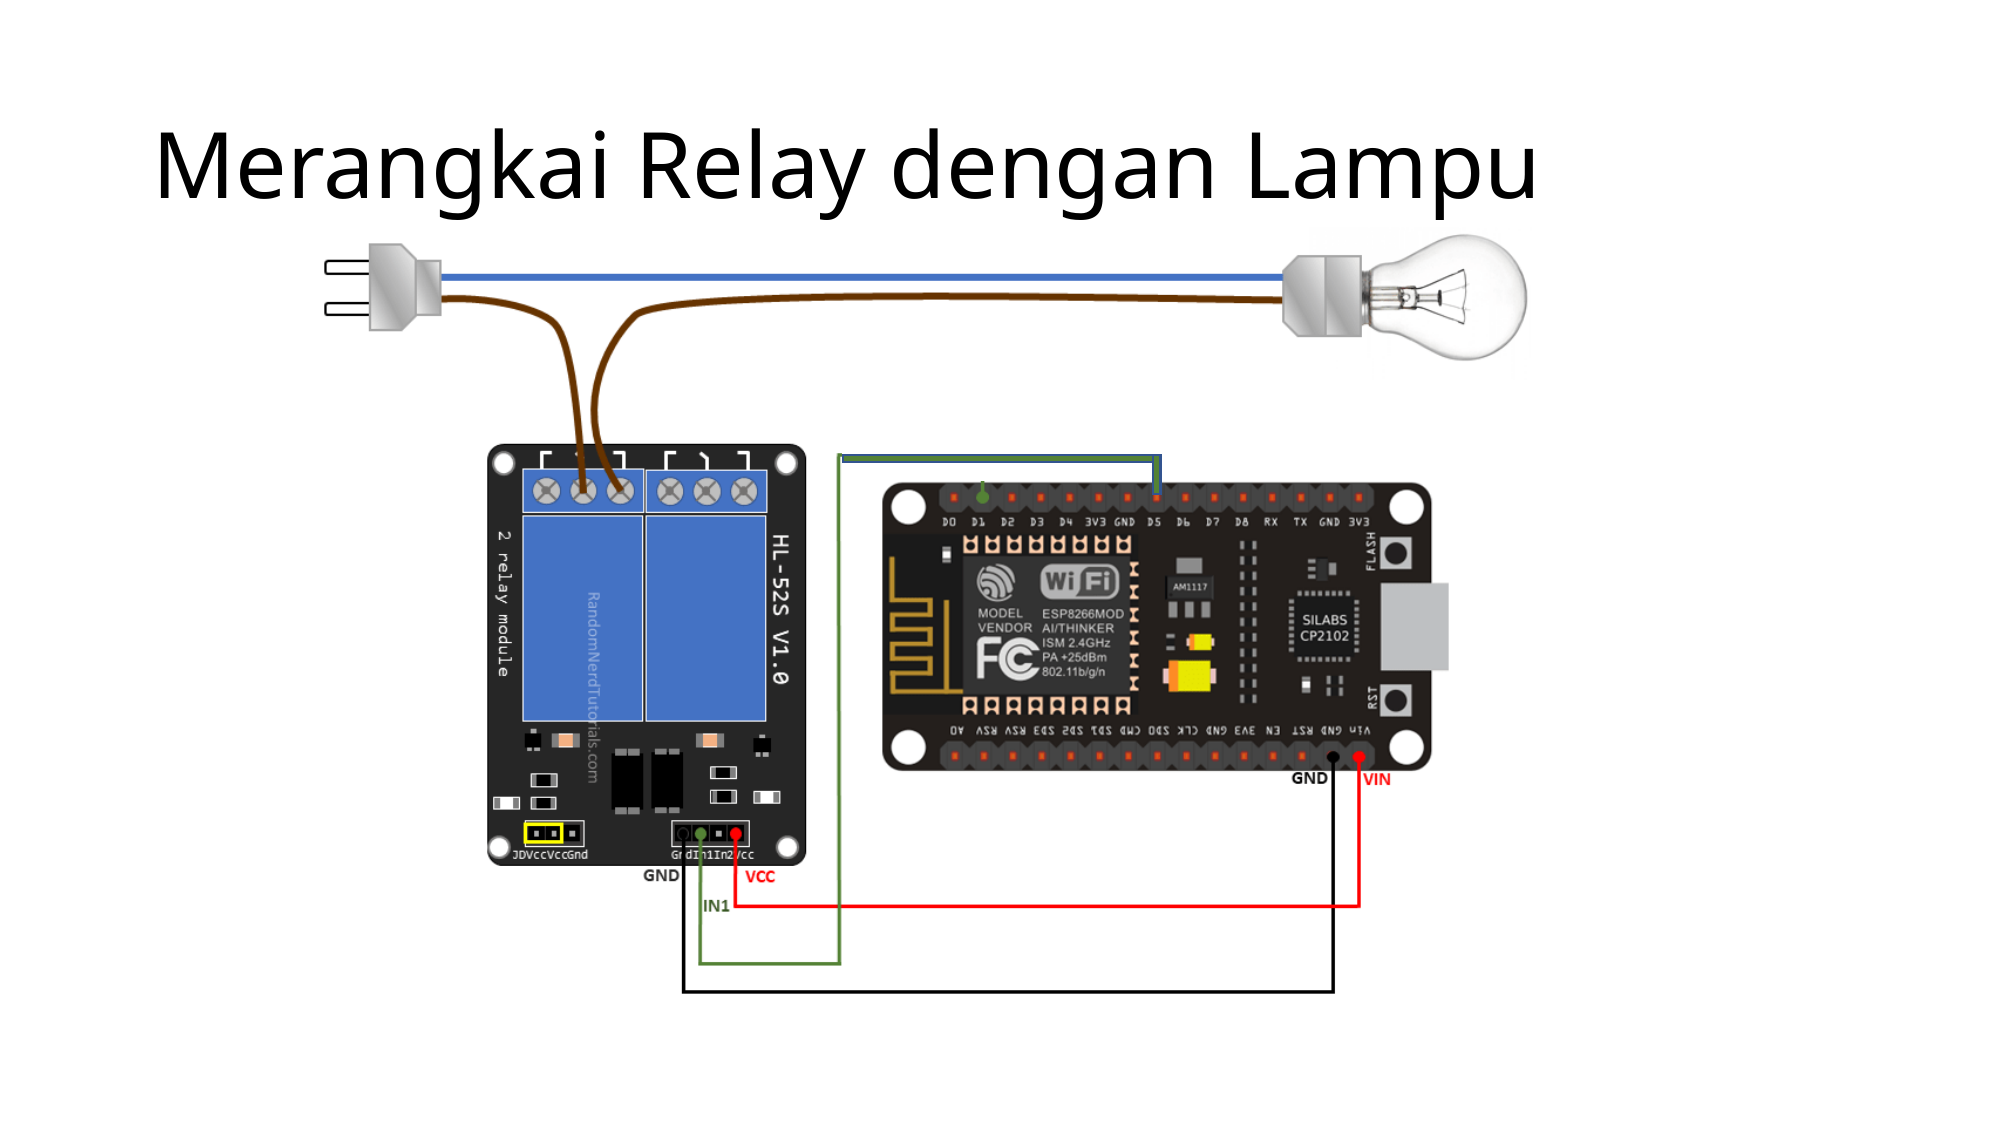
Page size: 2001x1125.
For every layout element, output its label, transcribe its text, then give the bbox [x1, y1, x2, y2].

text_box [315, 227, 1532, 1003]
title Merangkai Relay dengan Lampu [137, 59, 1863, 278]
